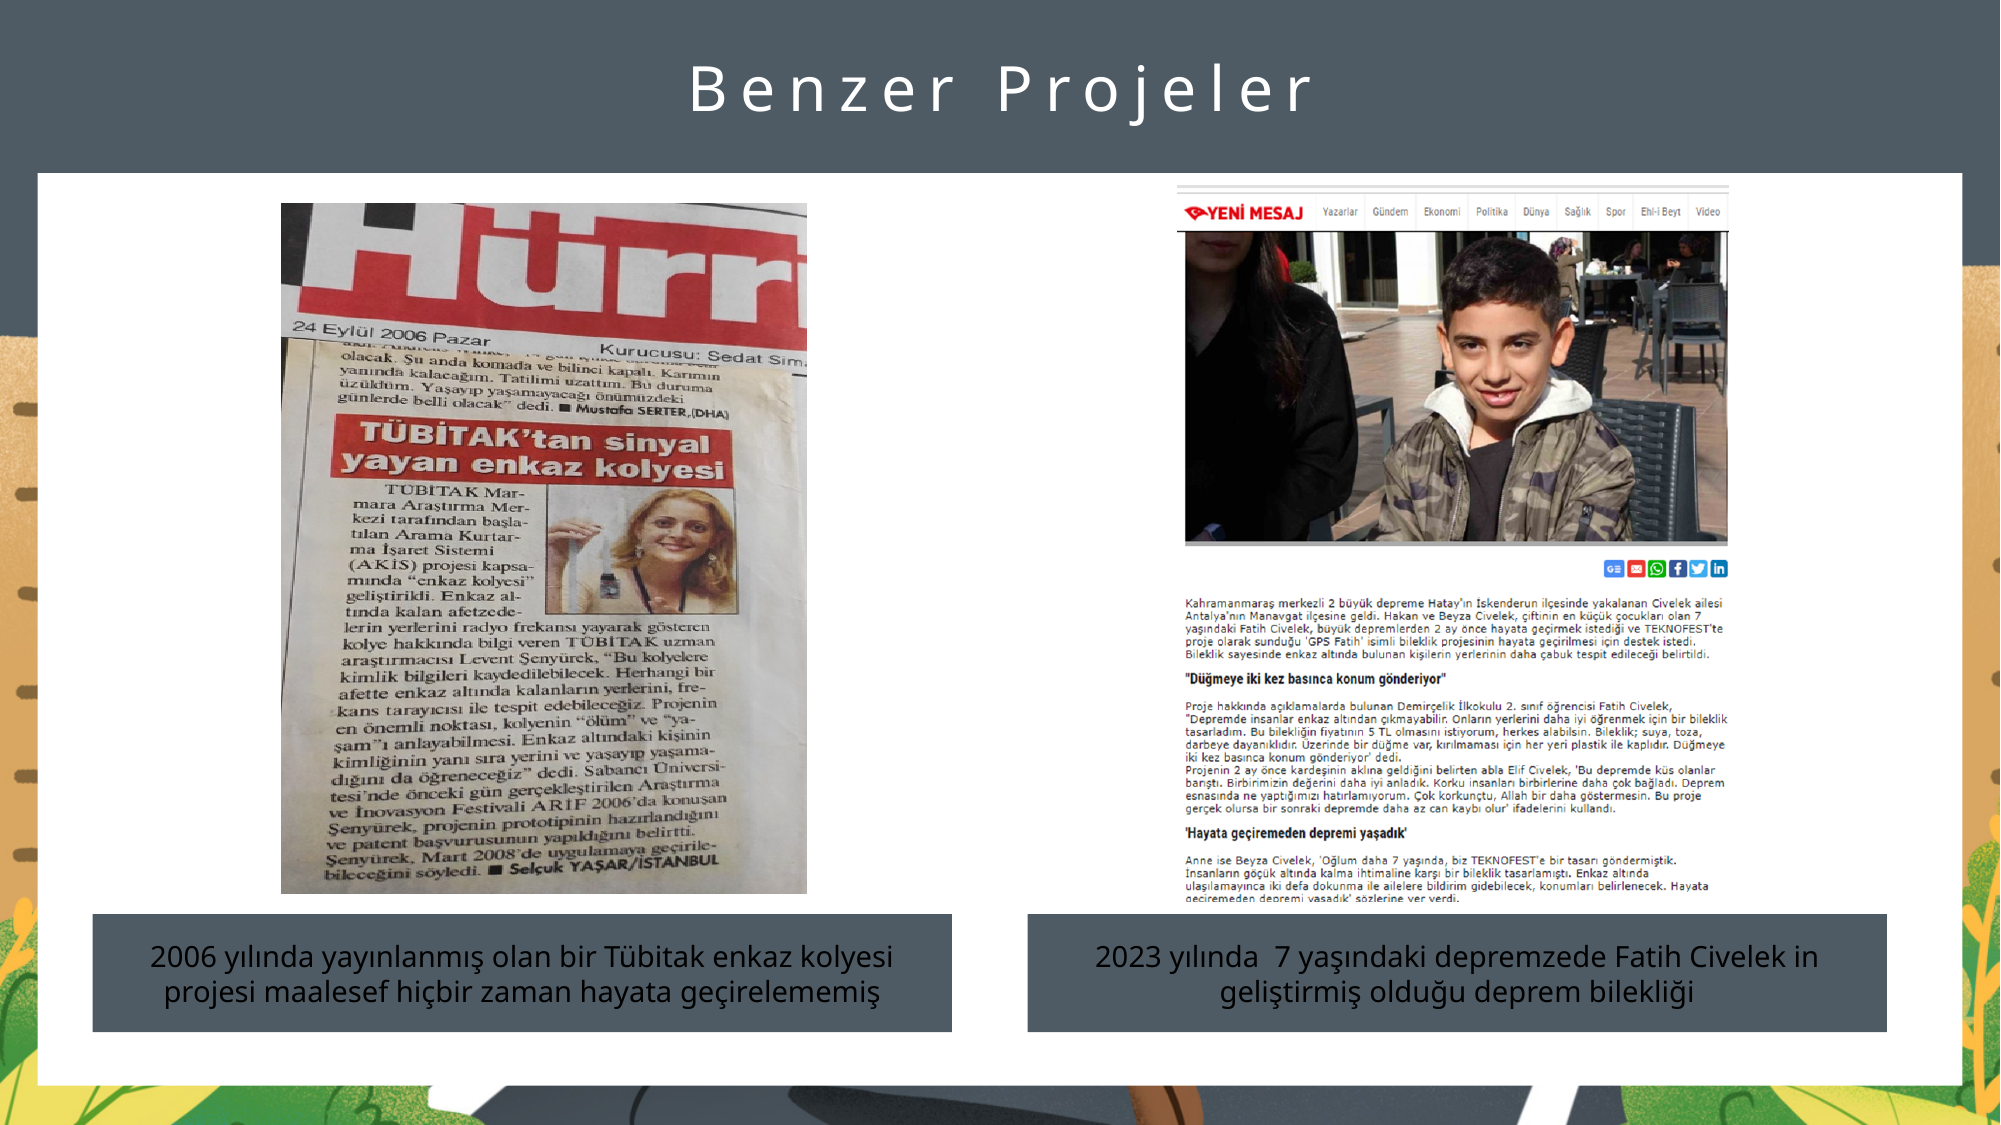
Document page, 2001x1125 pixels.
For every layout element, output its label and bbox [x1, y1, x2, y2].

text_box [0, 0, 2000, 1125]
picture [281, 203, 807, 894]
picture [1177, 185, 1729, 902]
